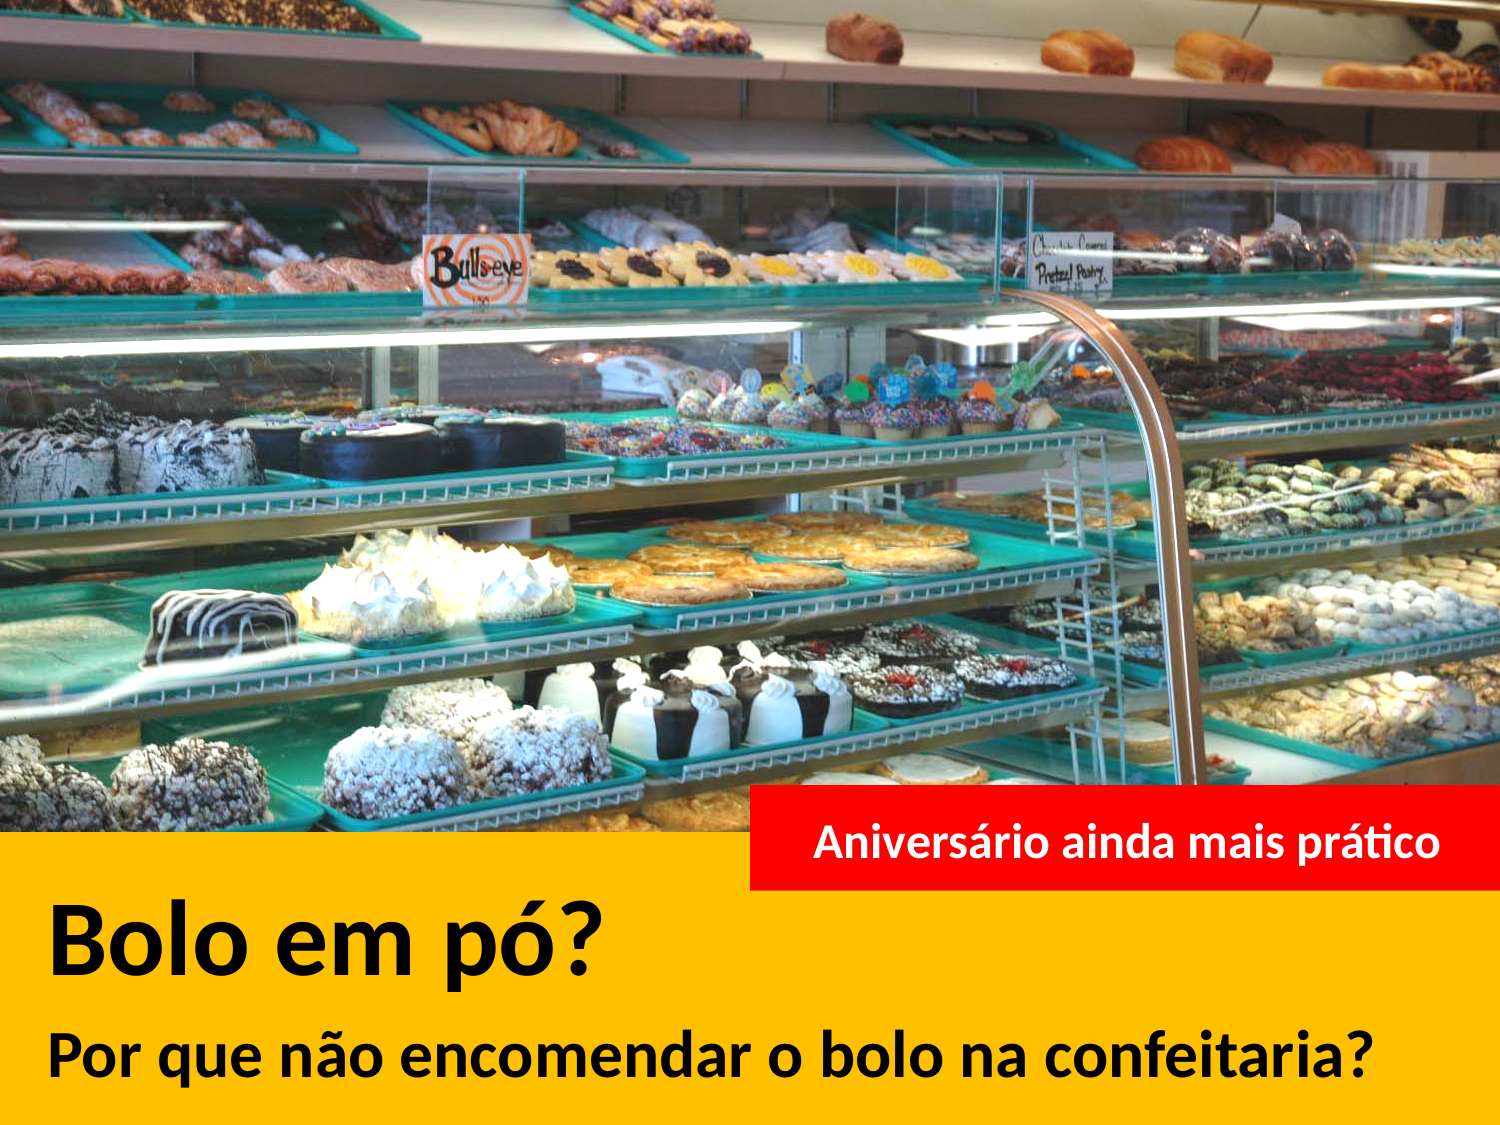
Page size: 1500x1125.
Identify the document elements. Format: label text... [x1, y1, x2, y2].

list Aniversário ainda mais prático [750, 840, 1500, 891]
list Bolo em pó? Por que não encomendar o bolo na confeitaria? [0, 841, 1500, 1125]
picture [0, 0, 1500, 834]
